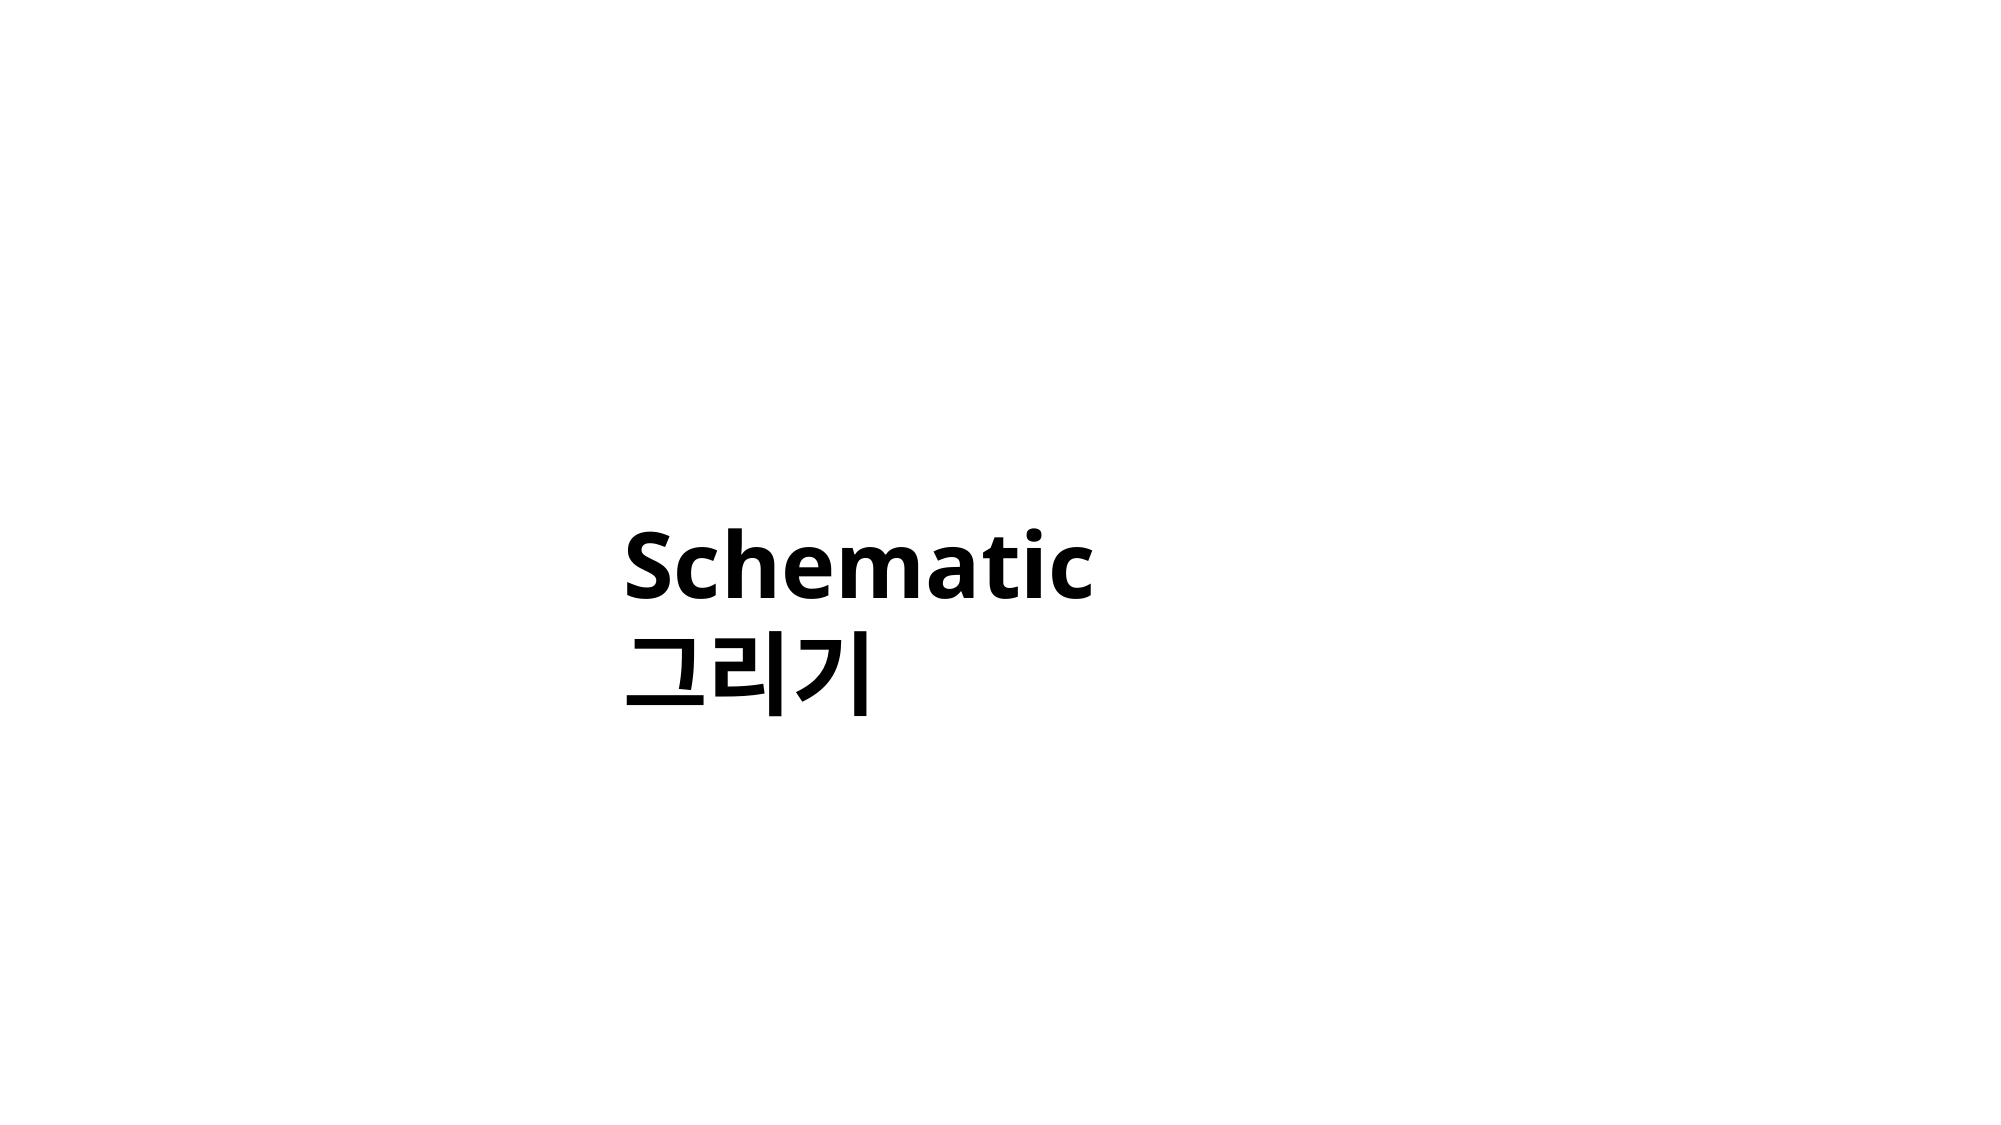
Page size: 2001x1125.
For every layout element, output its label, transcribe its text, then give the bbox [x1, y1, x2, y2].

text_box Schematic 그리기 [608, 499, 1392, 734]
